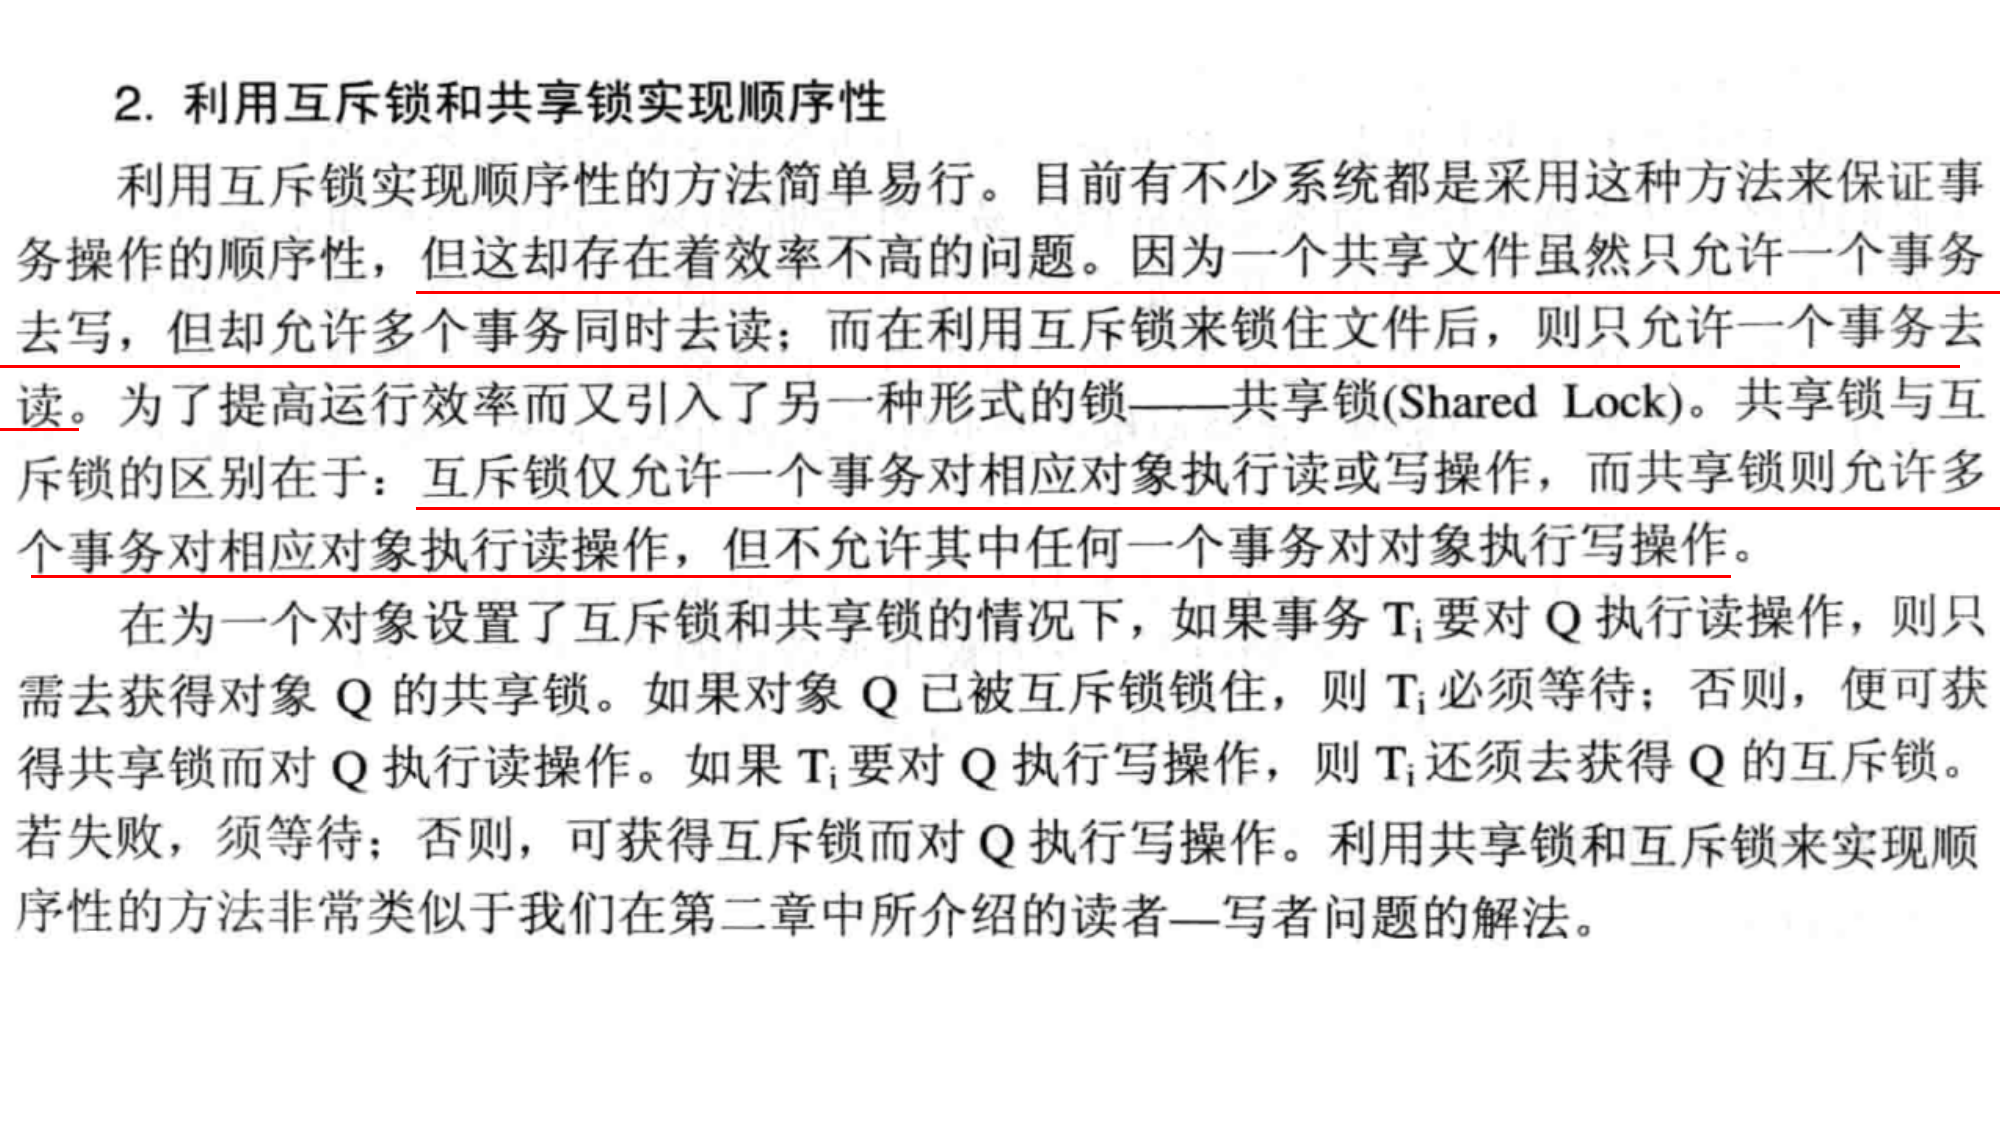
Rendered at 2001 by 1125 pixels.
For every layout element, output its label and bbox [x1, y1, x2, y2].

list [0, 65, 1993, 795]
picture [0, 808, 1987, 953]
